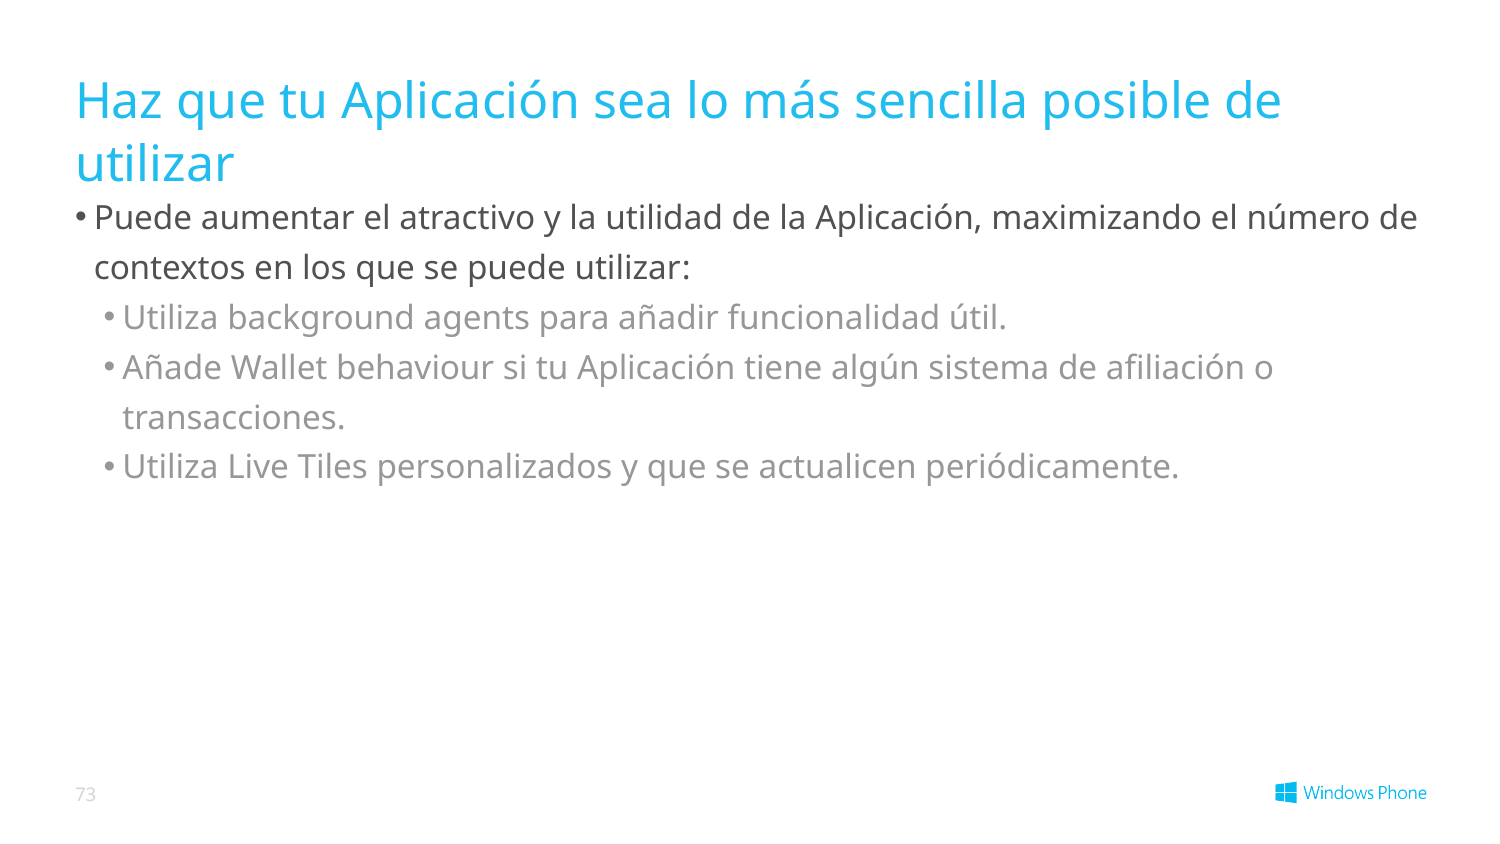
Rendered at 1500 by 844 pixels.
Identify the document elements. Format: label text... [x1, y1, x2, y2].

picture [1266, 772, 1436, 813]
title Haz que tu Aplicación sea lo más sencilla posible de utilizar [75, 65, 1425, 130]
list Puede aumentar el atractivo y la utilidad de la Aplicación, maximizando el número de contextos en los que se puede utilizar: Utiliza background agents para añadir funcionalidad útil. Añade Wallet behaviour si tu Aplicación tiene algún sistema de afiliación o transacciones. Utiliza Live Tiles personalizados y que se actualicen periódicamente. [75, 186, 1425, 739]
slide_number 73 [75, 780, 113, 804]
